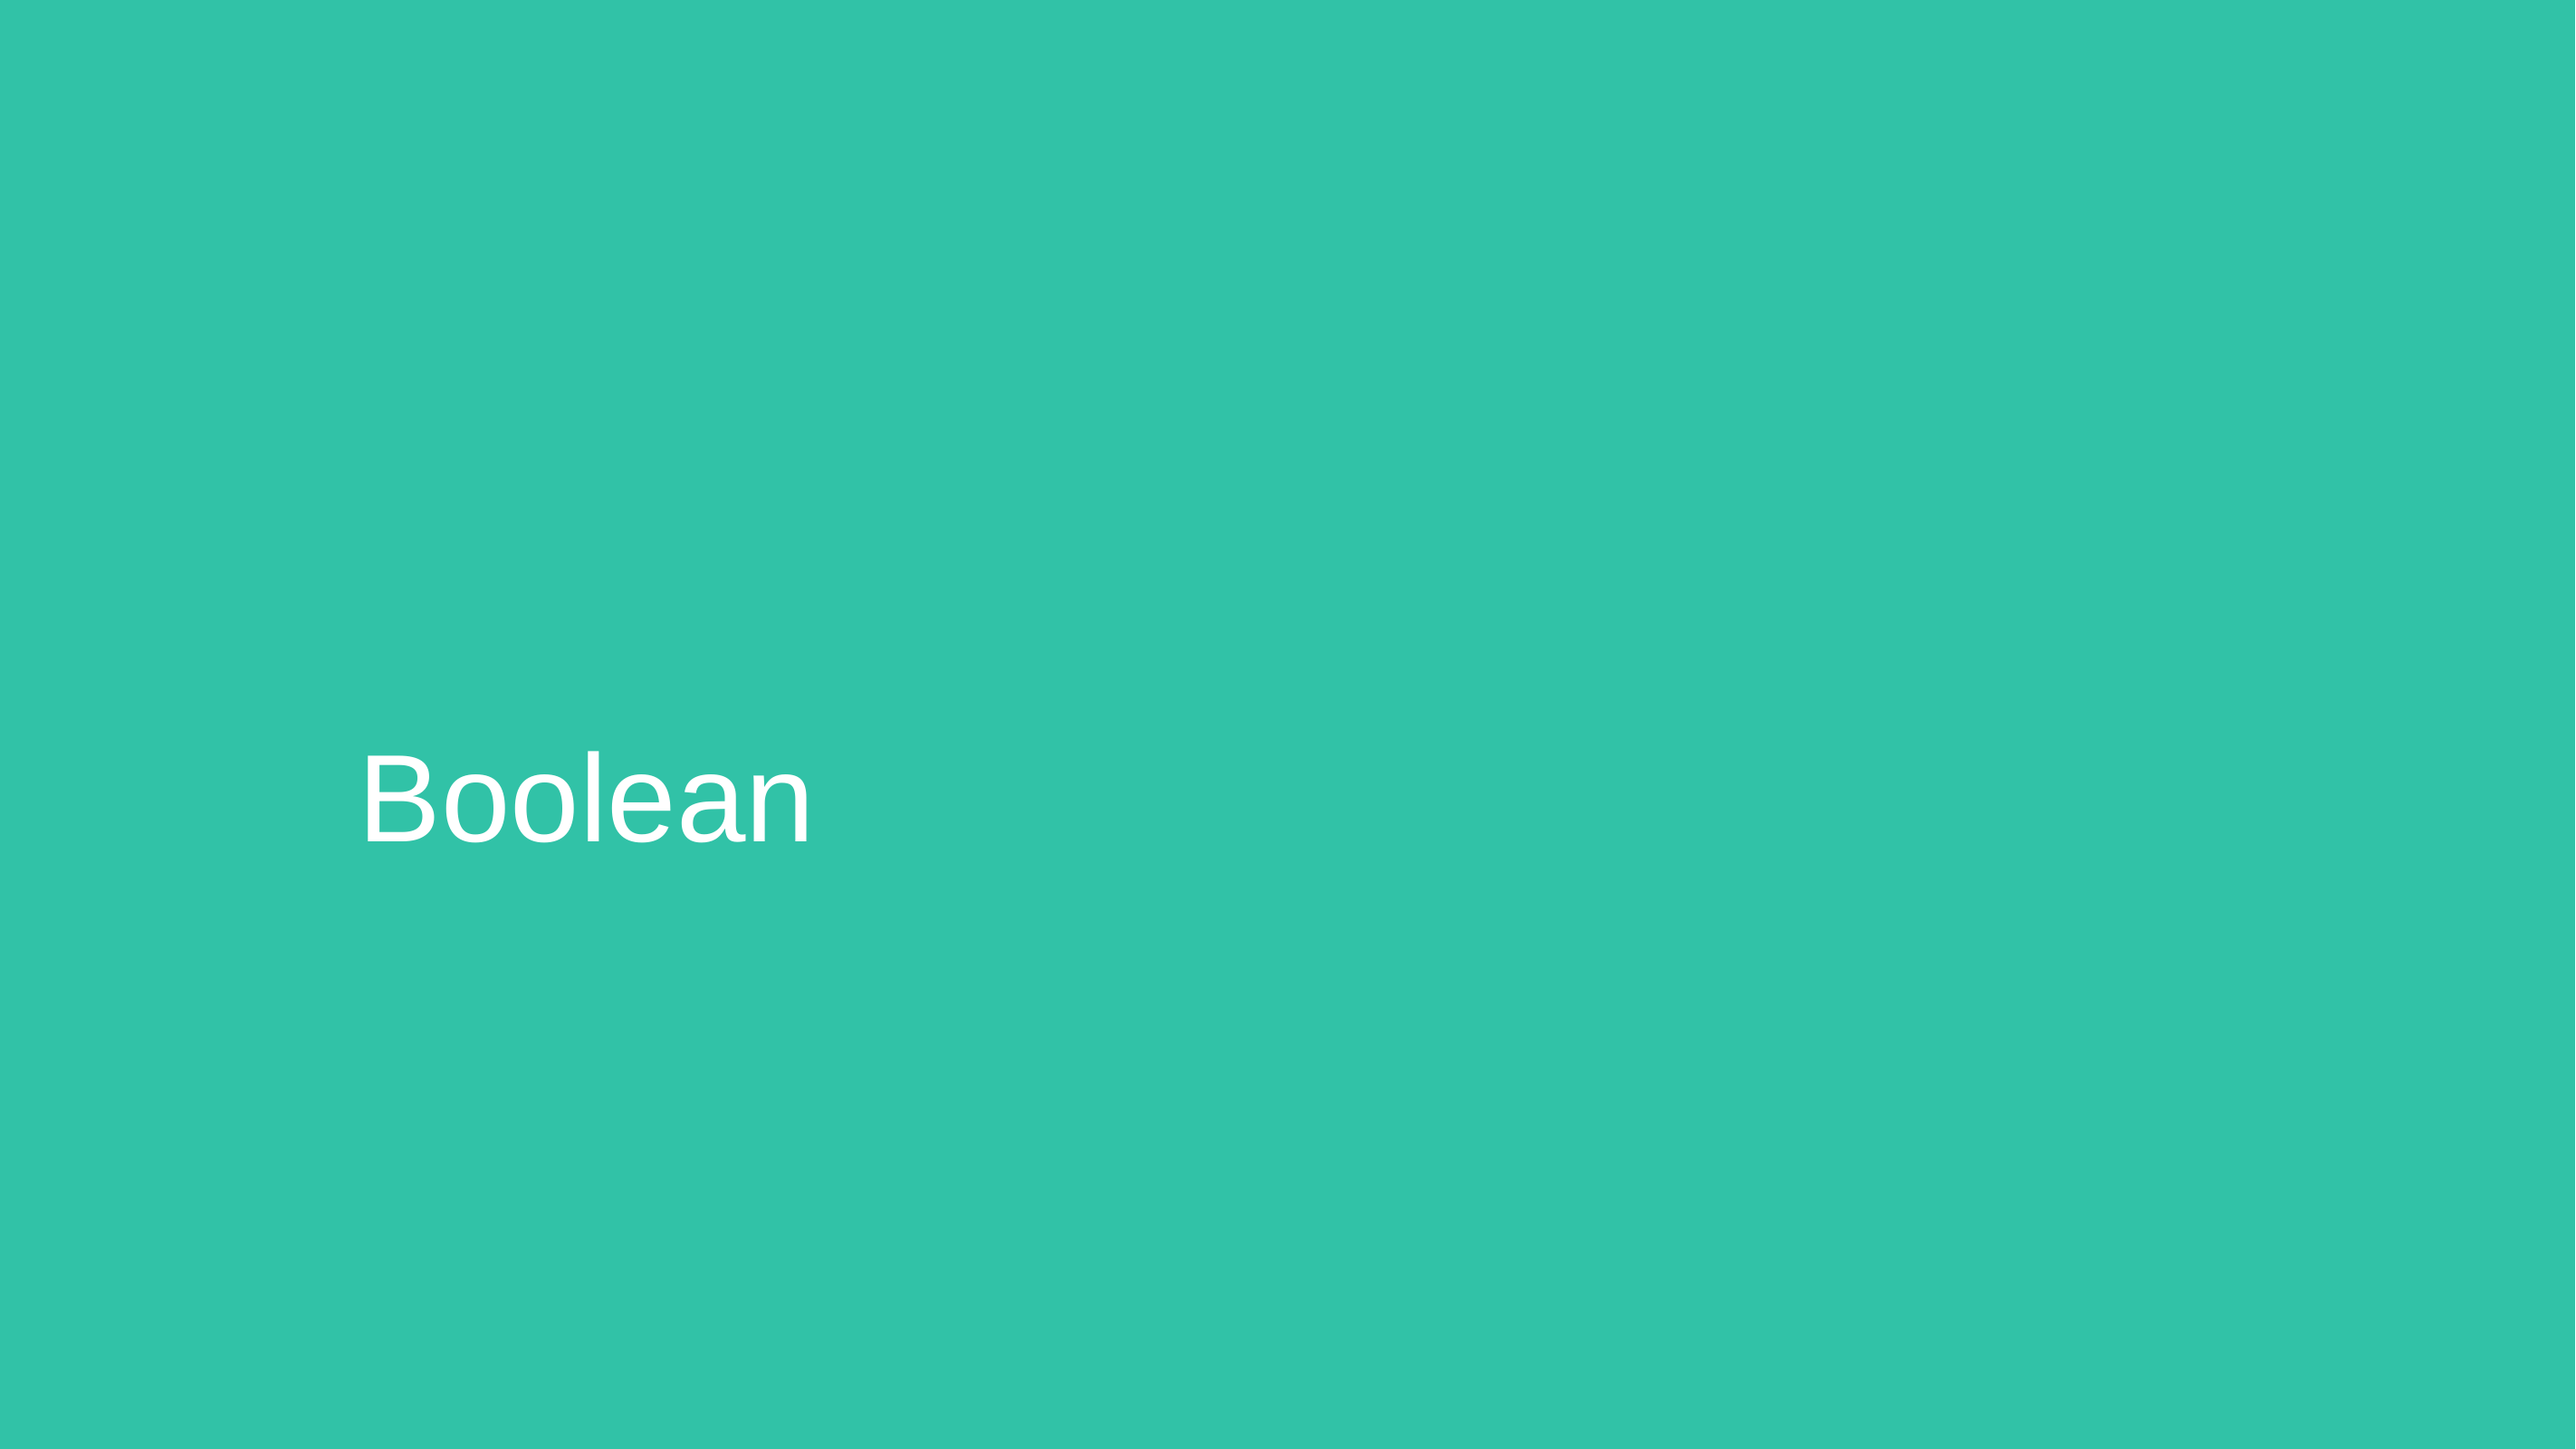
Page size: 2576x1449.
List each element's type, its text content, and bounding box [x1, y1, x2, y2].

title Boolean [358, 341, 2227, 868]
